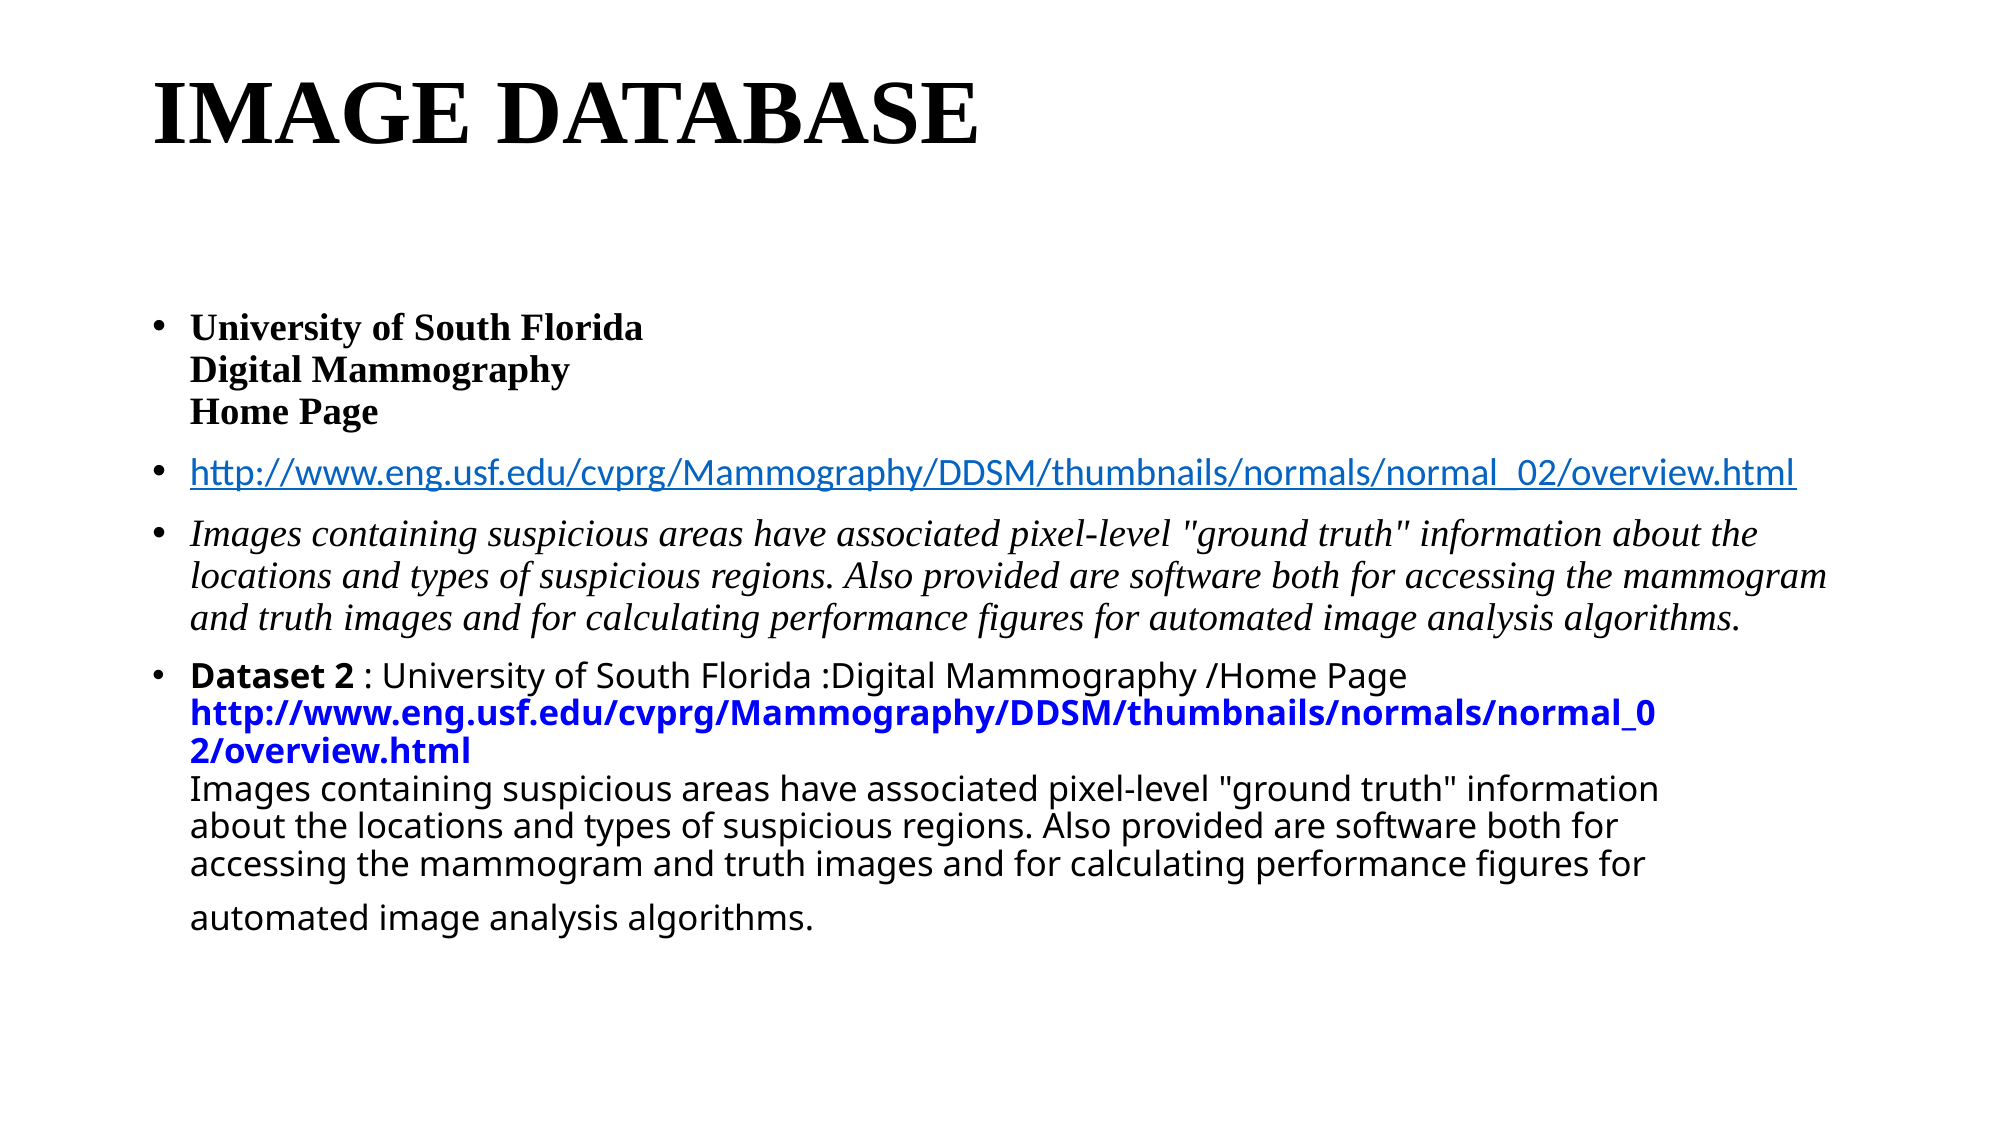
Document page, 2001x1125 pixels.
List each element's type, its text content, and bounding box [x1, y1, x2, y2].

list University of South Florida Digital Mammography Home Page http://www.eng.usf.edu/cvprg/Mammography/DDSM/thumbnails/normals/normal_02/overview.html Images containing suspicious areas have associated pixel-level "ground truth" information about the locations and types of suspicious regions. Also provided are software both for accessing the mammogram and truth images and for calculating performance figures for automated image analysis algorithms. Dataset 2 : University of South Florida :Digital Mammography /Home Page http://www.eng.usf.edu/cvprg/Mammography/DDSM/thumbnails/normals/normal_0 2/overview.html Images containing suspicious areas have associated pixel-level "ground truth" information about the locations and types of suspicious regions. Also provided are software both for accessing the mammogram and truth images and for calculating performance figures for automated image analysis algorithms. [137, 299, 1863, 1014]
title IMAGE DATABASE [137, 59, 1863, 278]
